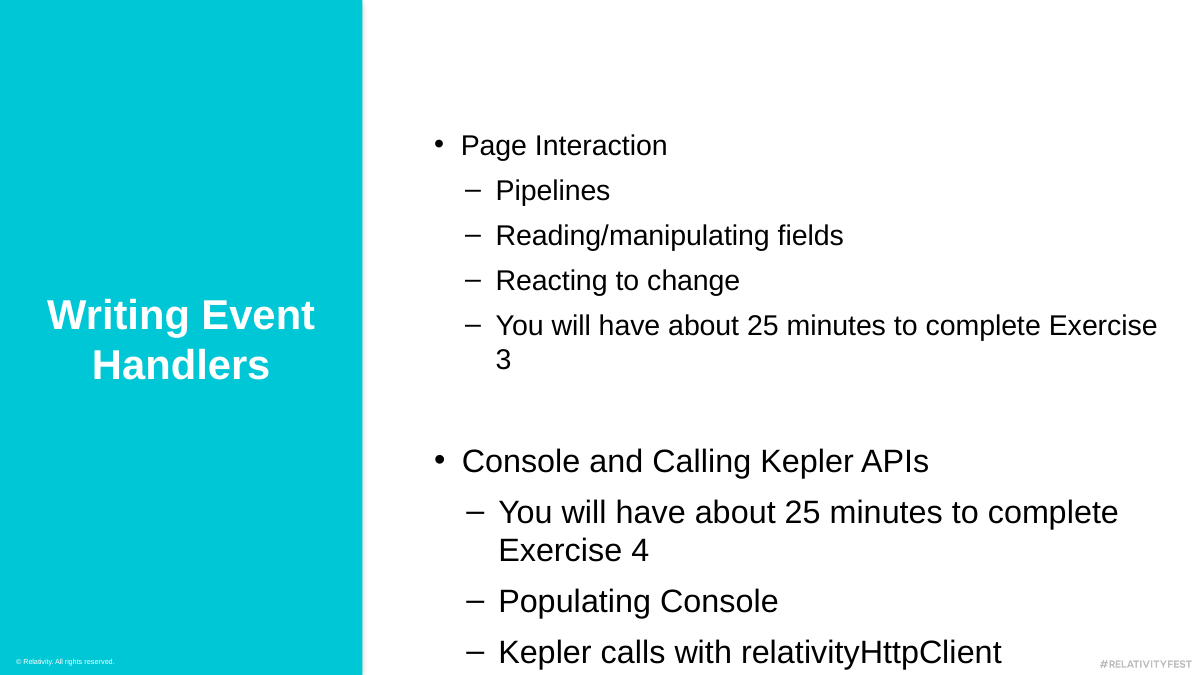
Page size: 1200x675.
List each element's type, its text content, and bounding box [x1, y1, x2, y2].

picture [1175, 660, 1192, 668]
text_box Console and Calling Kepler APIs You will have about 25 minutes to complete Exercise 4 Populating Console Kepler calls with relativityHttpClient [424, 435, 1175, 675]
list Writing Event Handlers [9, 200, 354, 475]
list Page Interaction Pipelines Reading/manipulating fields Reacting to change You will have about 25 minutes to complete Exercise 3 [424, 122, 1175, 382]
